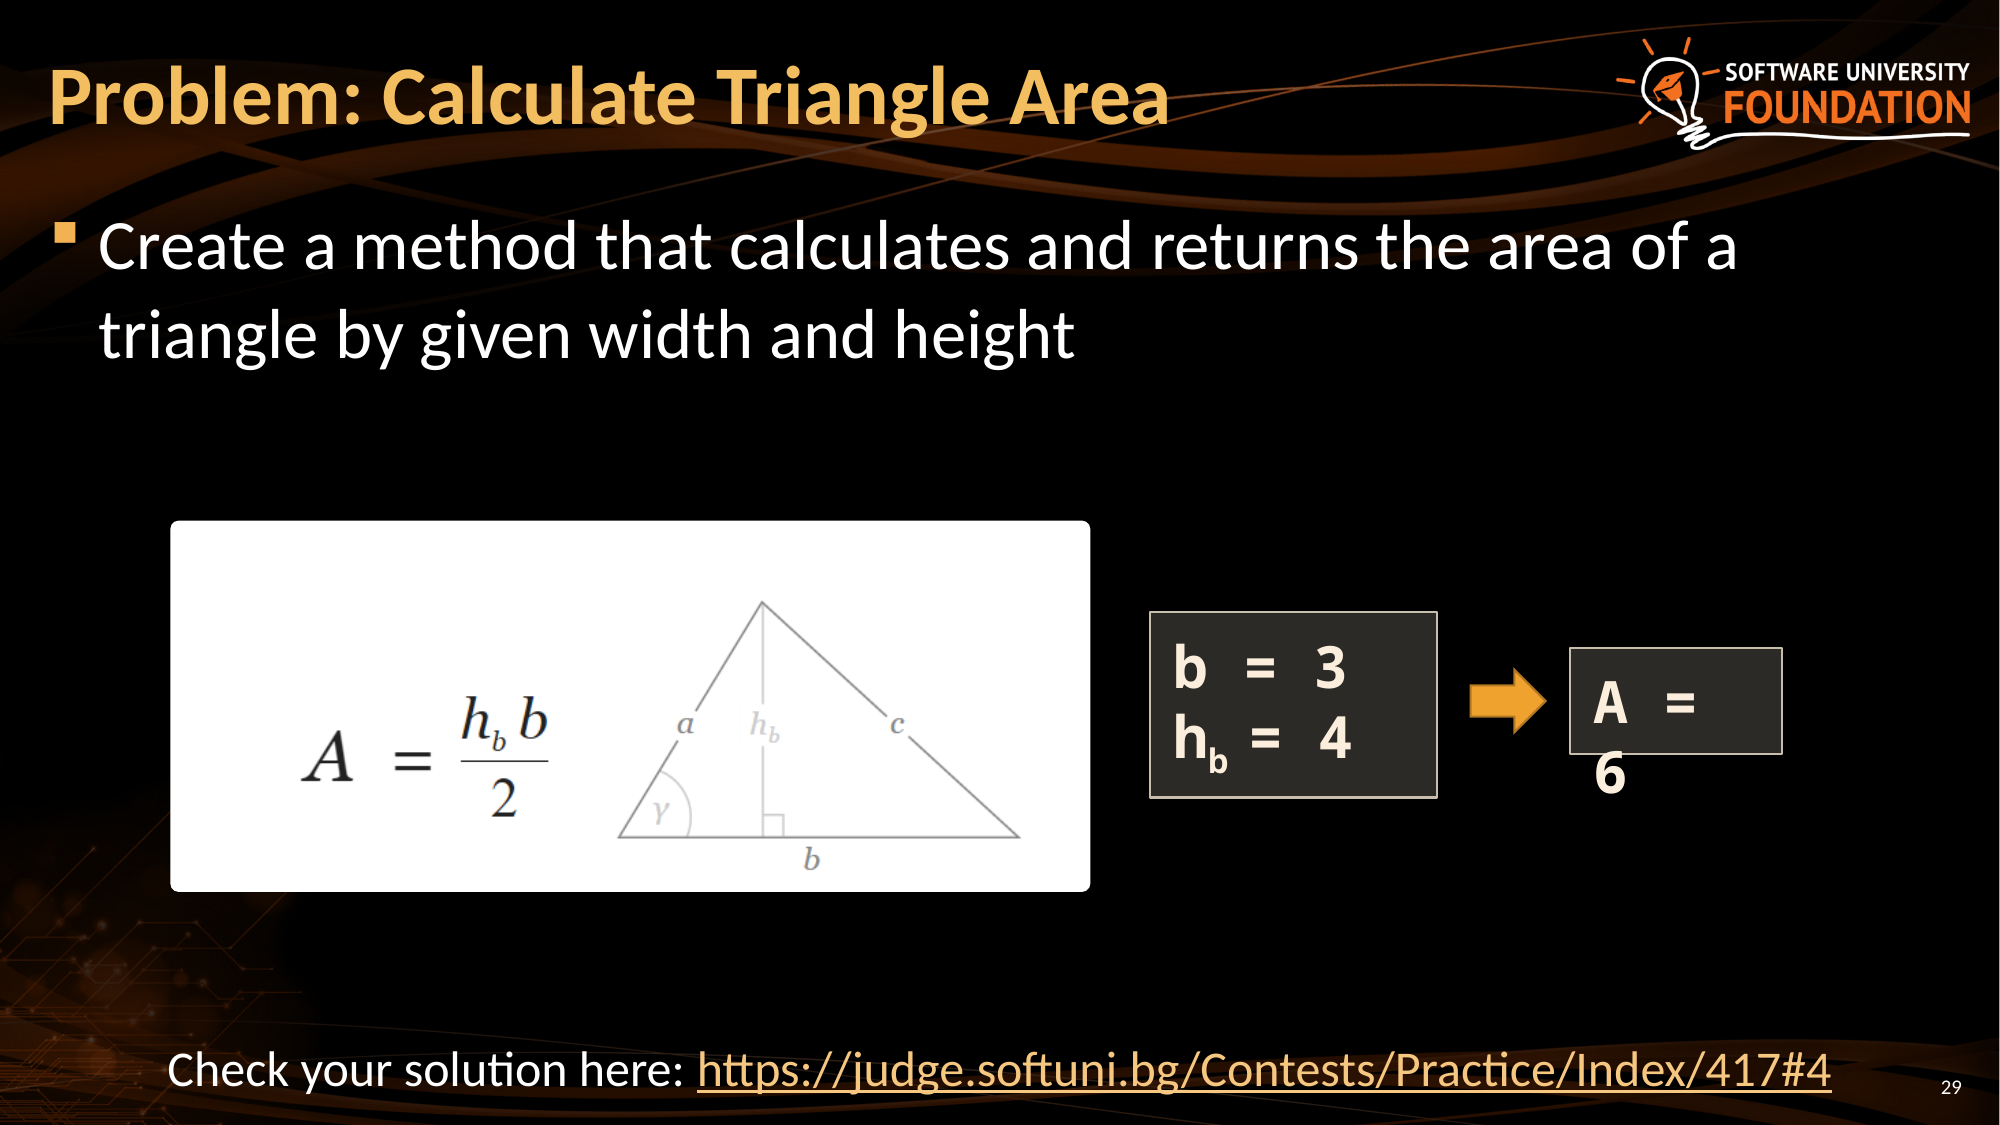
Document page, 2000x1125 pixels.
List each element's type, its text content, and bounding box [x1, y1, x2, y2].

text_box [1469, 667, 1548, 735]
title Problem: Calculate Triangle Area [30, 6, 1602, 189]
text_box Check your solution here: https://judge.softuni.bg/Contests/Practice/Index/417#4 [102, 1029, 1898, 1105]
picture [0, 0, 2000, 1125]
list Create a method that calculates and returns the area of a triangle by given width and height [31, 188, 1968, 1103]
slide_number 29 [1898, 1070, 1968, 1103]
text_box b = 3 hb = 4 [1149, 612, 1438, 798]
text_box A = 6 [1569, 647, 1783, 755]
